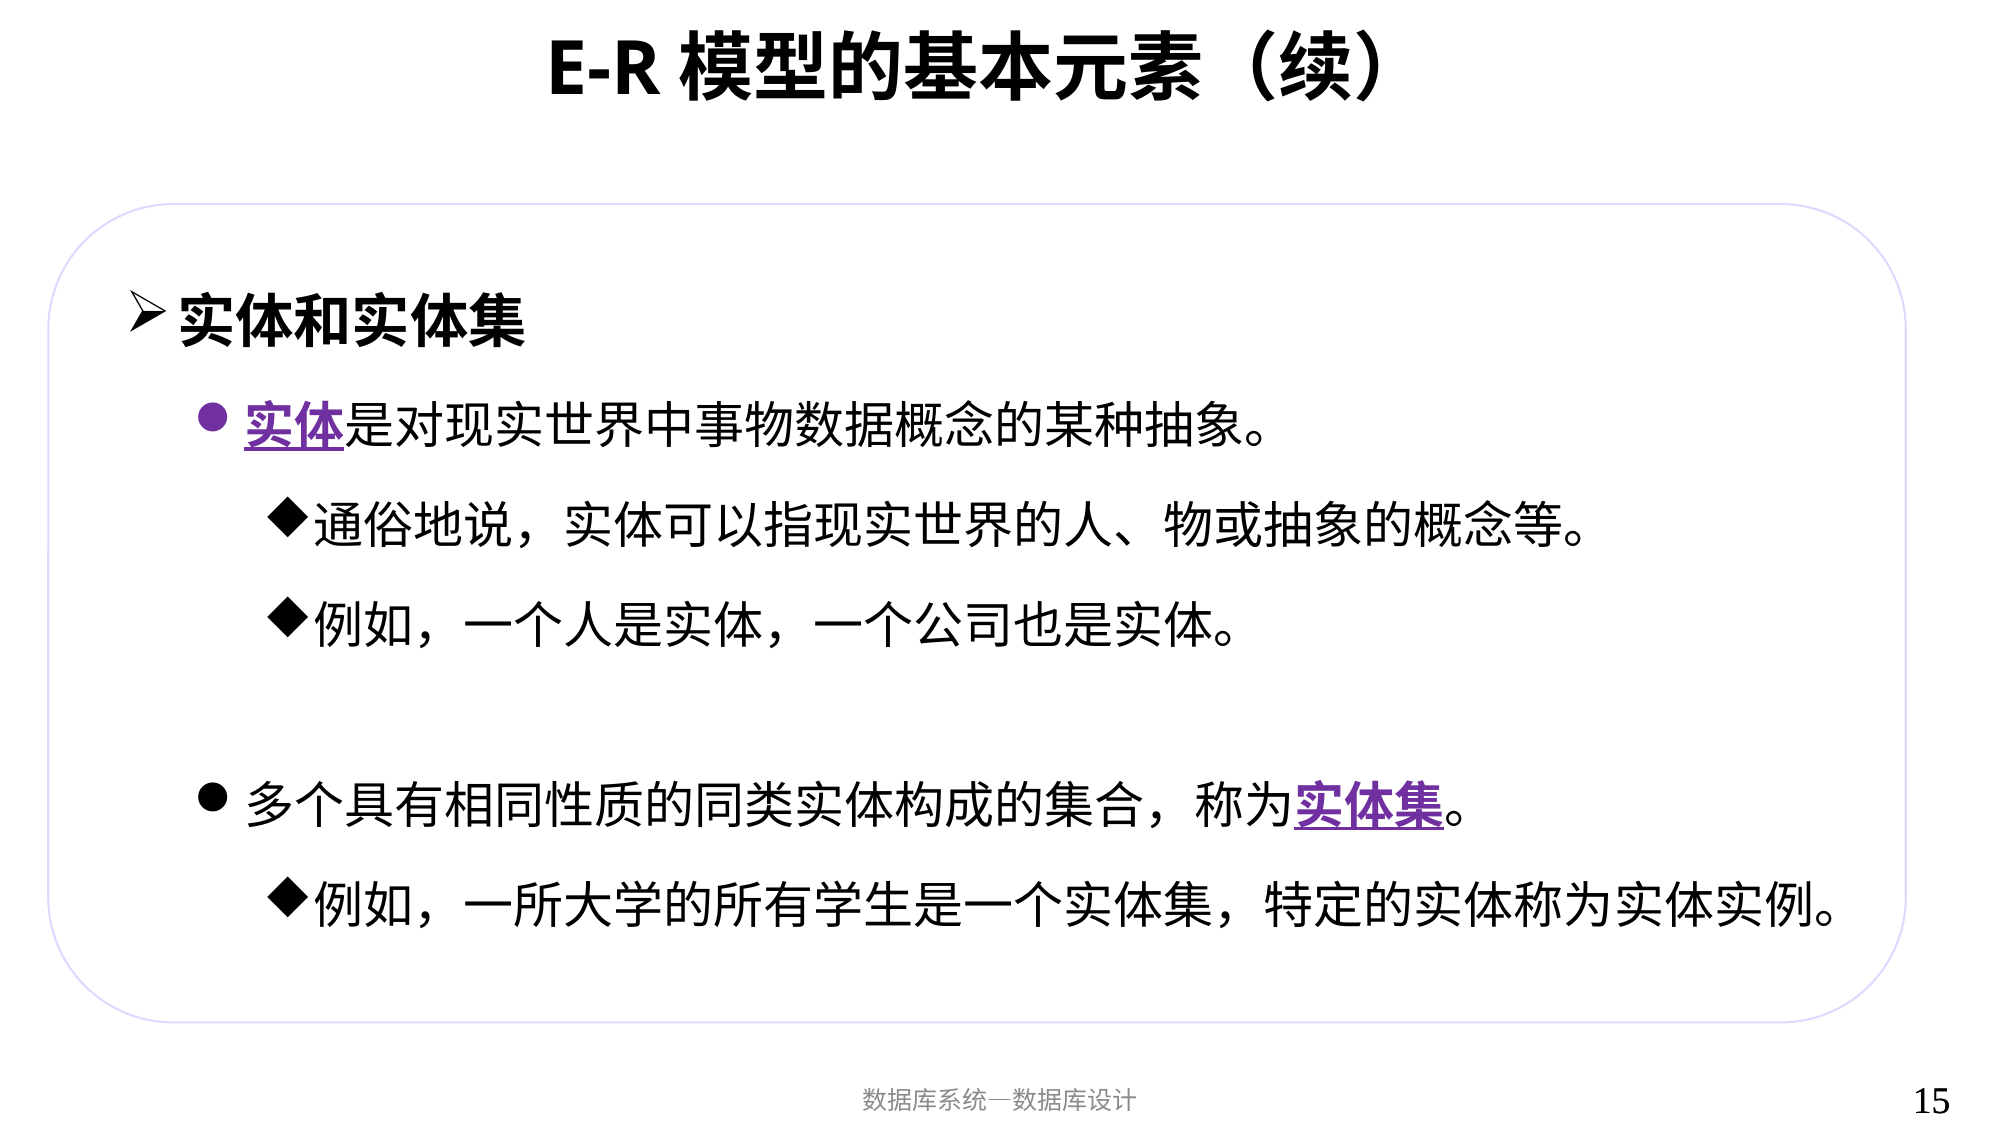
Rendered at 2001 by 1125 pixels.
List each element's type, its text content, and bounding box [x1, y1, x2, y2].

footer 数据库系统—数据库设计 [662, 1073, 1338, 1125]
list 实体和实体集 实体是对现实世界中事物数据概念的某种抽象。 通俗地说，实体可以指现实世界的人、物或抽象的概念等。 例如，一个人是实体，一个公司也是实体。 多个具有相同性质的同类实体构成的集合，称为实体集。 例如，一所大学的所有学生是一个实体集，特定的实体称为实体实例。 [110, 241, 1864, 774]
slide_number 15 [1898, 1069, 2000, 1125]
title E-R模型的基本元素（续） [159, 8, 1815, 121]
text_box [48, 204, 1906, 1023]
